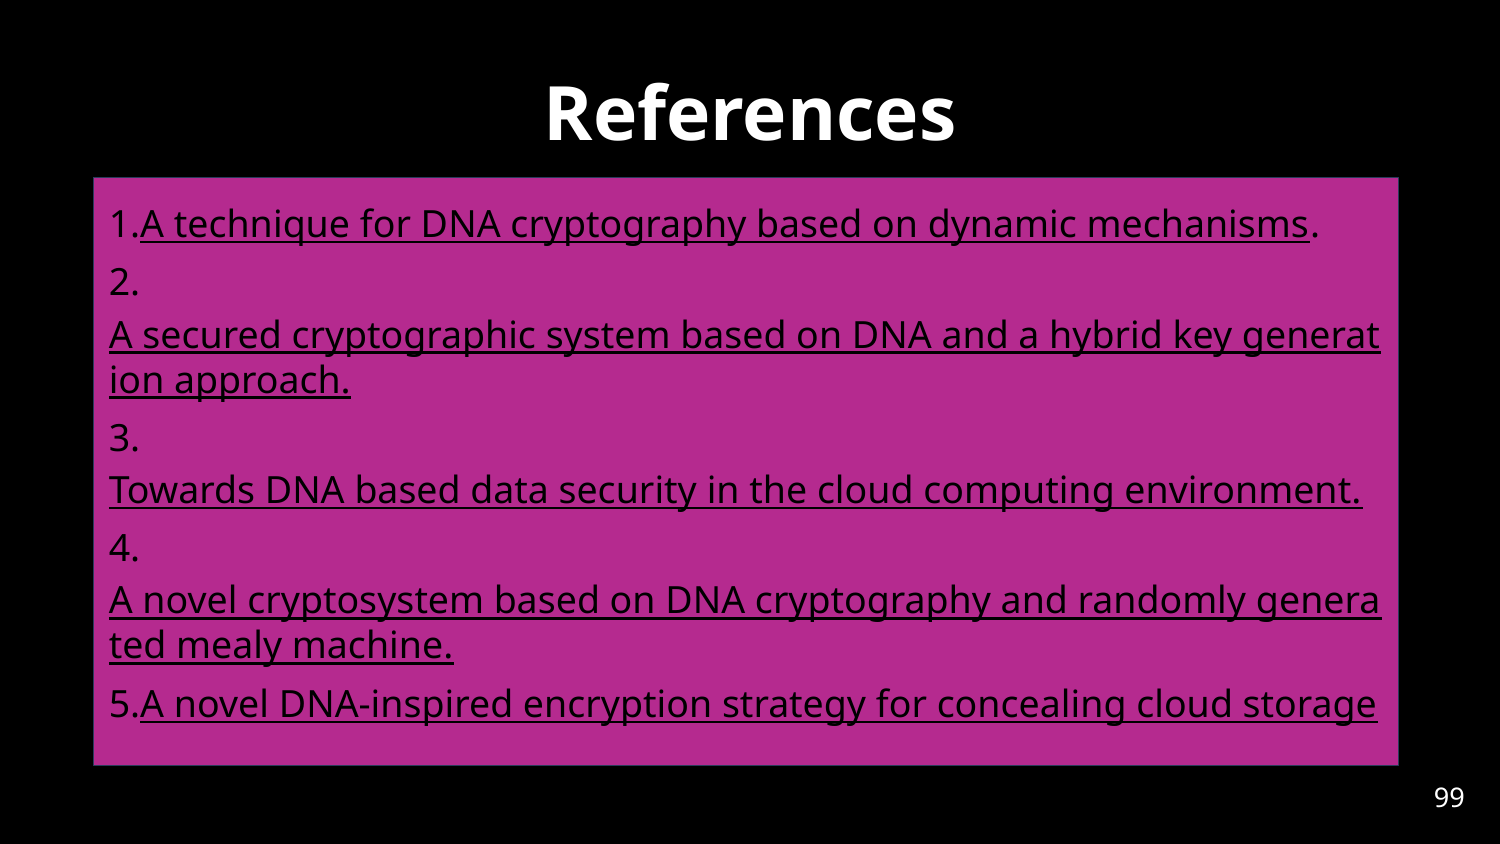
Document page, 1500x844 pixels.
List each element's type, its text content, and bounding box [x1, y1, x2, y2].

text_box 1.A technique for DNA cryptography based on dynamic mechanisms. 2.A secured cryptographic system based on DNA and a hybrid key generation approach. 3.Towards DNA based data security in the cloud computing environment. 4.A novel cryptosystem based on DNA cryptography and randomly generated mealy machine. 5.A novel DNA-inspired encryption strategy for concealing cloud storage. 6.Enhanced DNA Cryptosystem for Secure Cloud Data Storage. 7.ieeexplore.ieee.org 8.scholar.google.com [93, 177, 1399, 766]
title References [75, 50, 1425, 150]
slide_number ‹#› [1389, 764, 1480, 830]
